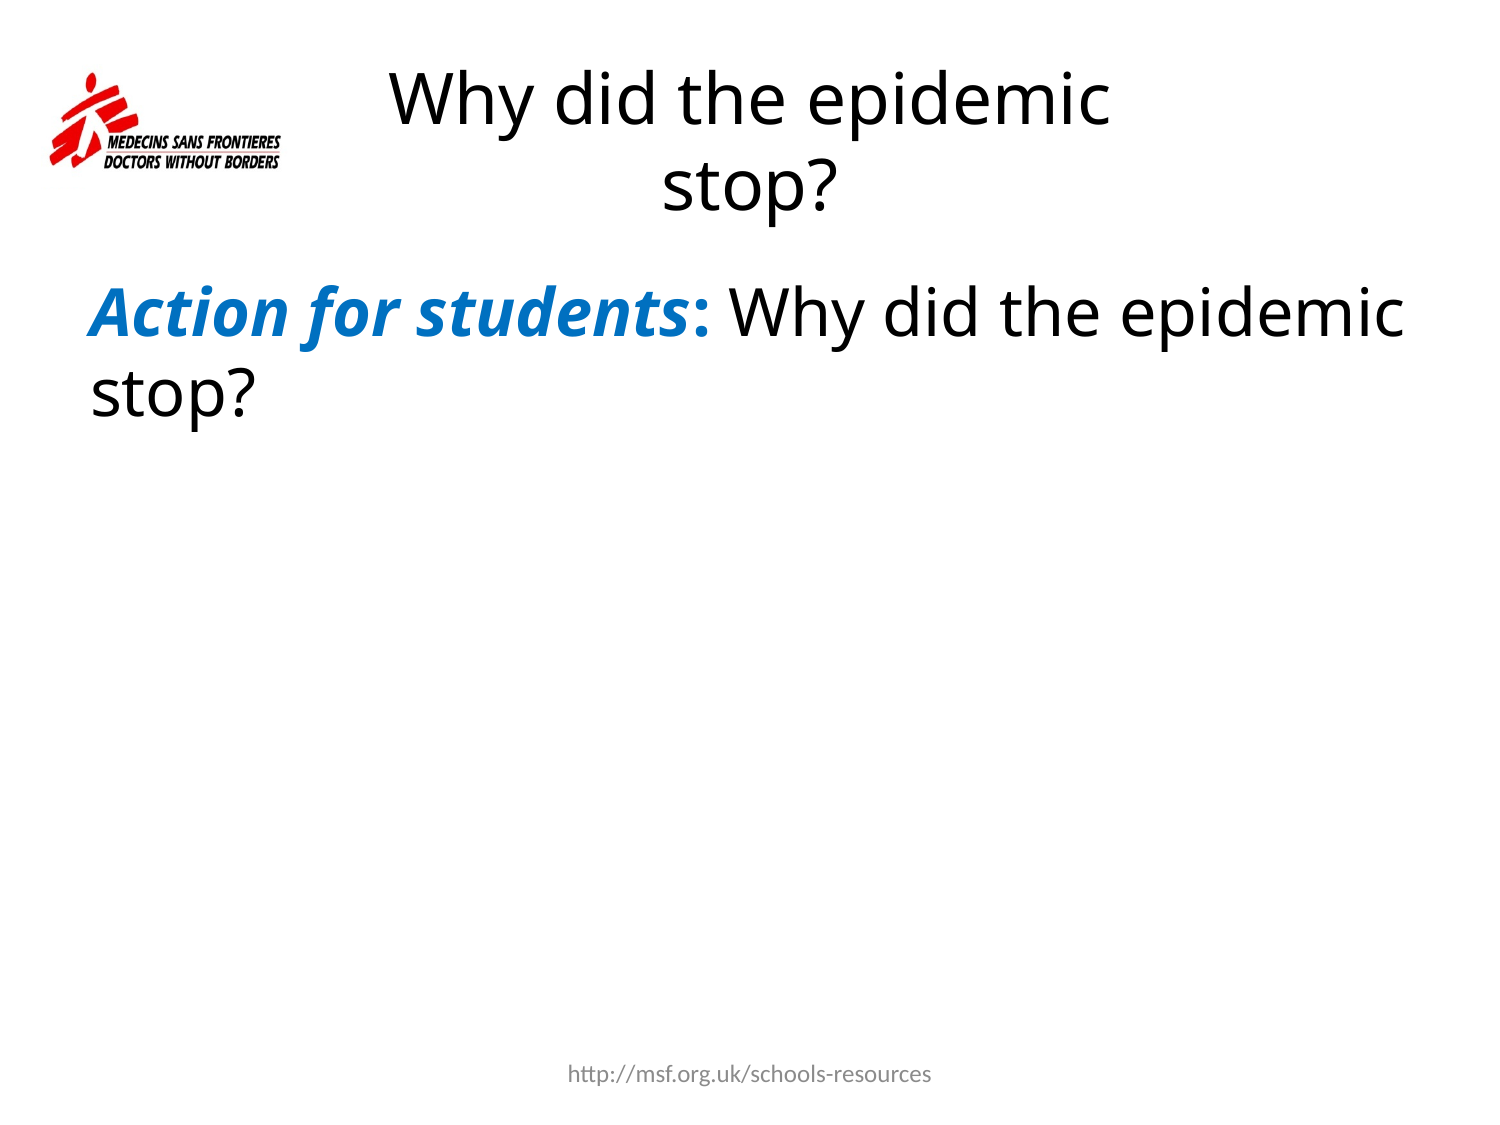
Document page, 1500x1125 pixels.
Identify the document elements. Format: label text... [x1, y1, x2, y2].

footer http://msf.org.uk/schools-resources [512, 1042, 988, 1103]
list Action for students: Why did the epidemic stop? [74, 262, 1426, 1006]
title Why did the epidemic stop? [277, 44, 1223, 233]
picture [41, 54, 277, 197]
